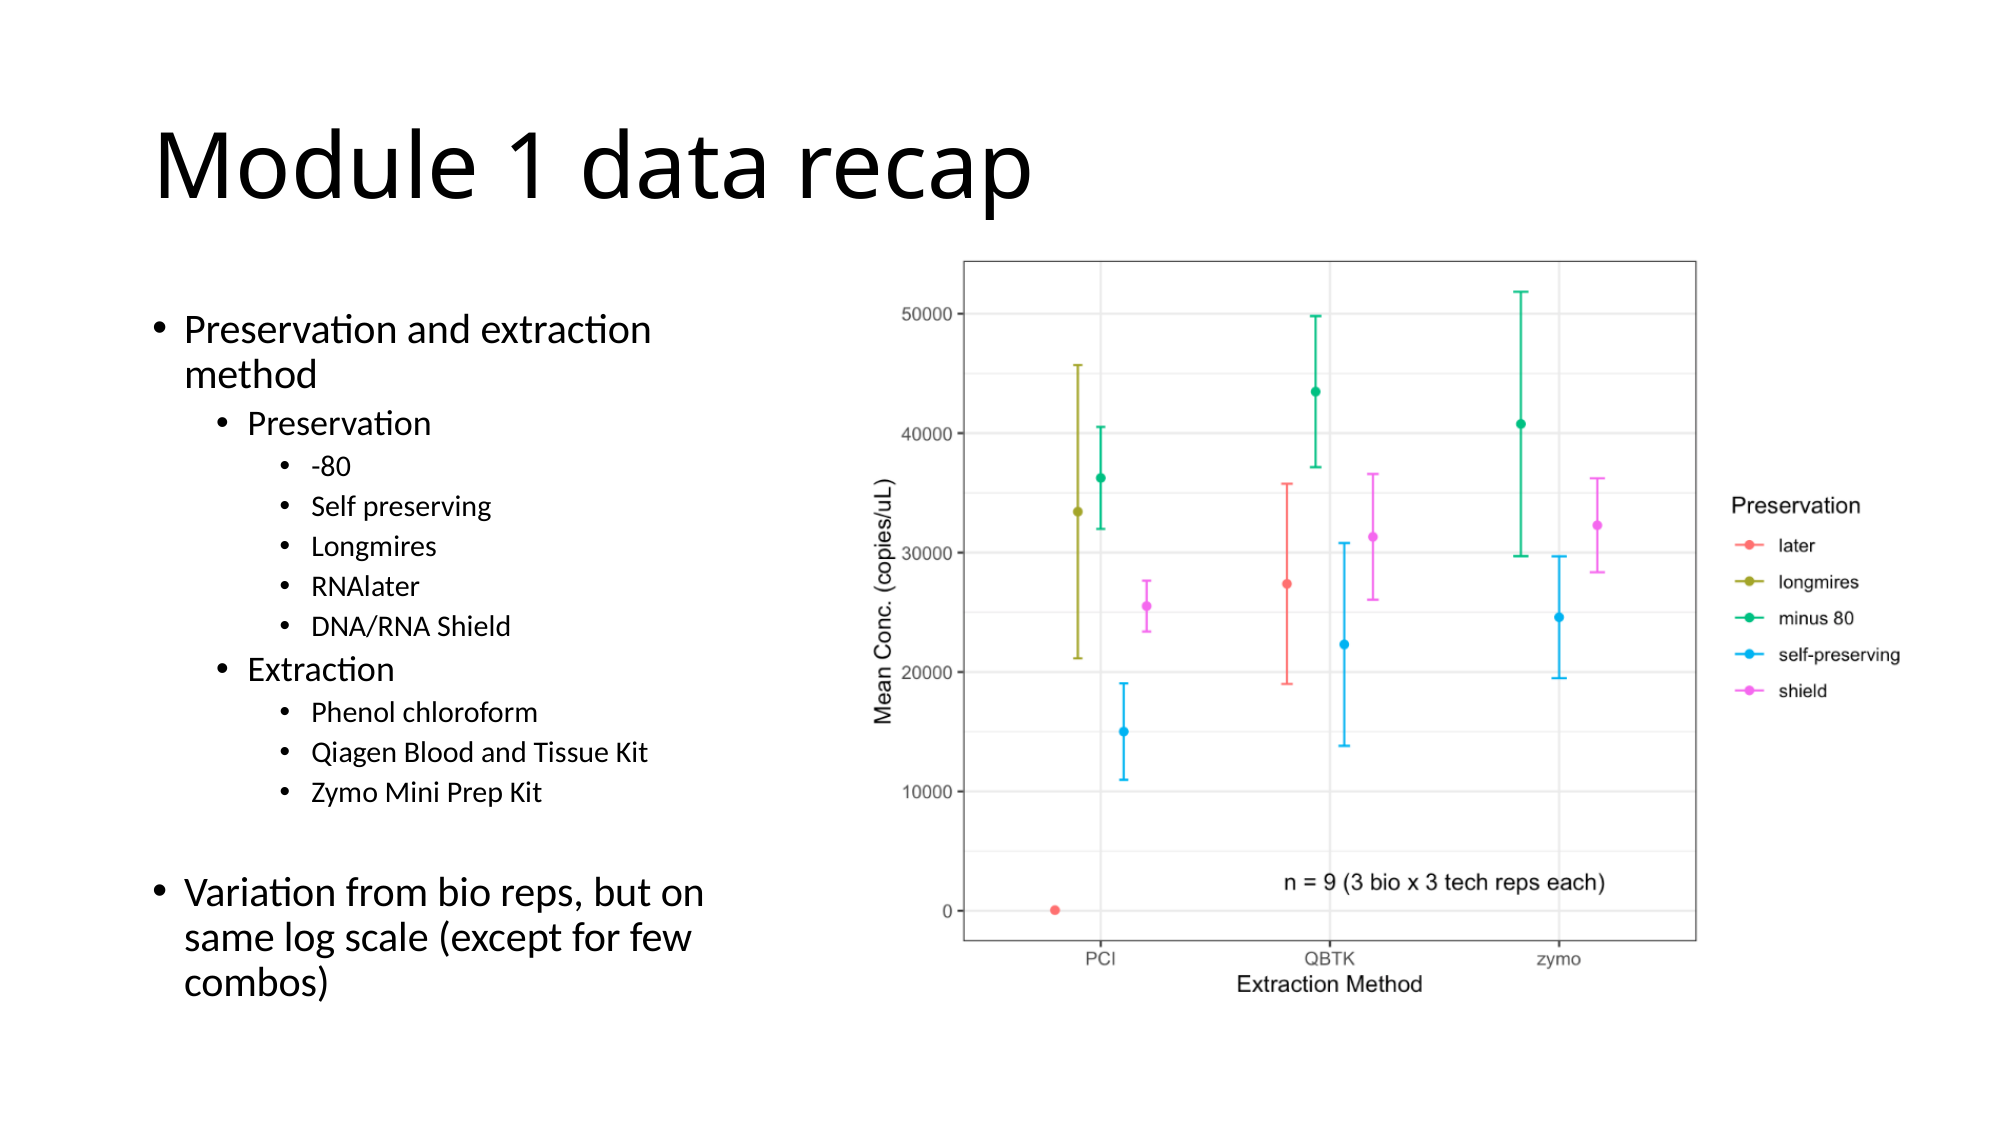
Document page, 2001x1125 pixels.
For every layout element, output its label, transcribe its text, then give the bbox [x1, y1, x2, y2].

picture [829, 242, 1909, 1014]
title Module 1 data recap [137, 59, 1863, 278]
list Preservation and extraction method Preservation -80 Self preserving Longmires RNAlater DNA/RNA Shield Extraction Phenol chloroform Qiagen Blood and Tissue Kit Zymo Mini Prep Kit Variation from bio reps, but on same log scale (except for few combos) [137, 299, 790, 1014]
